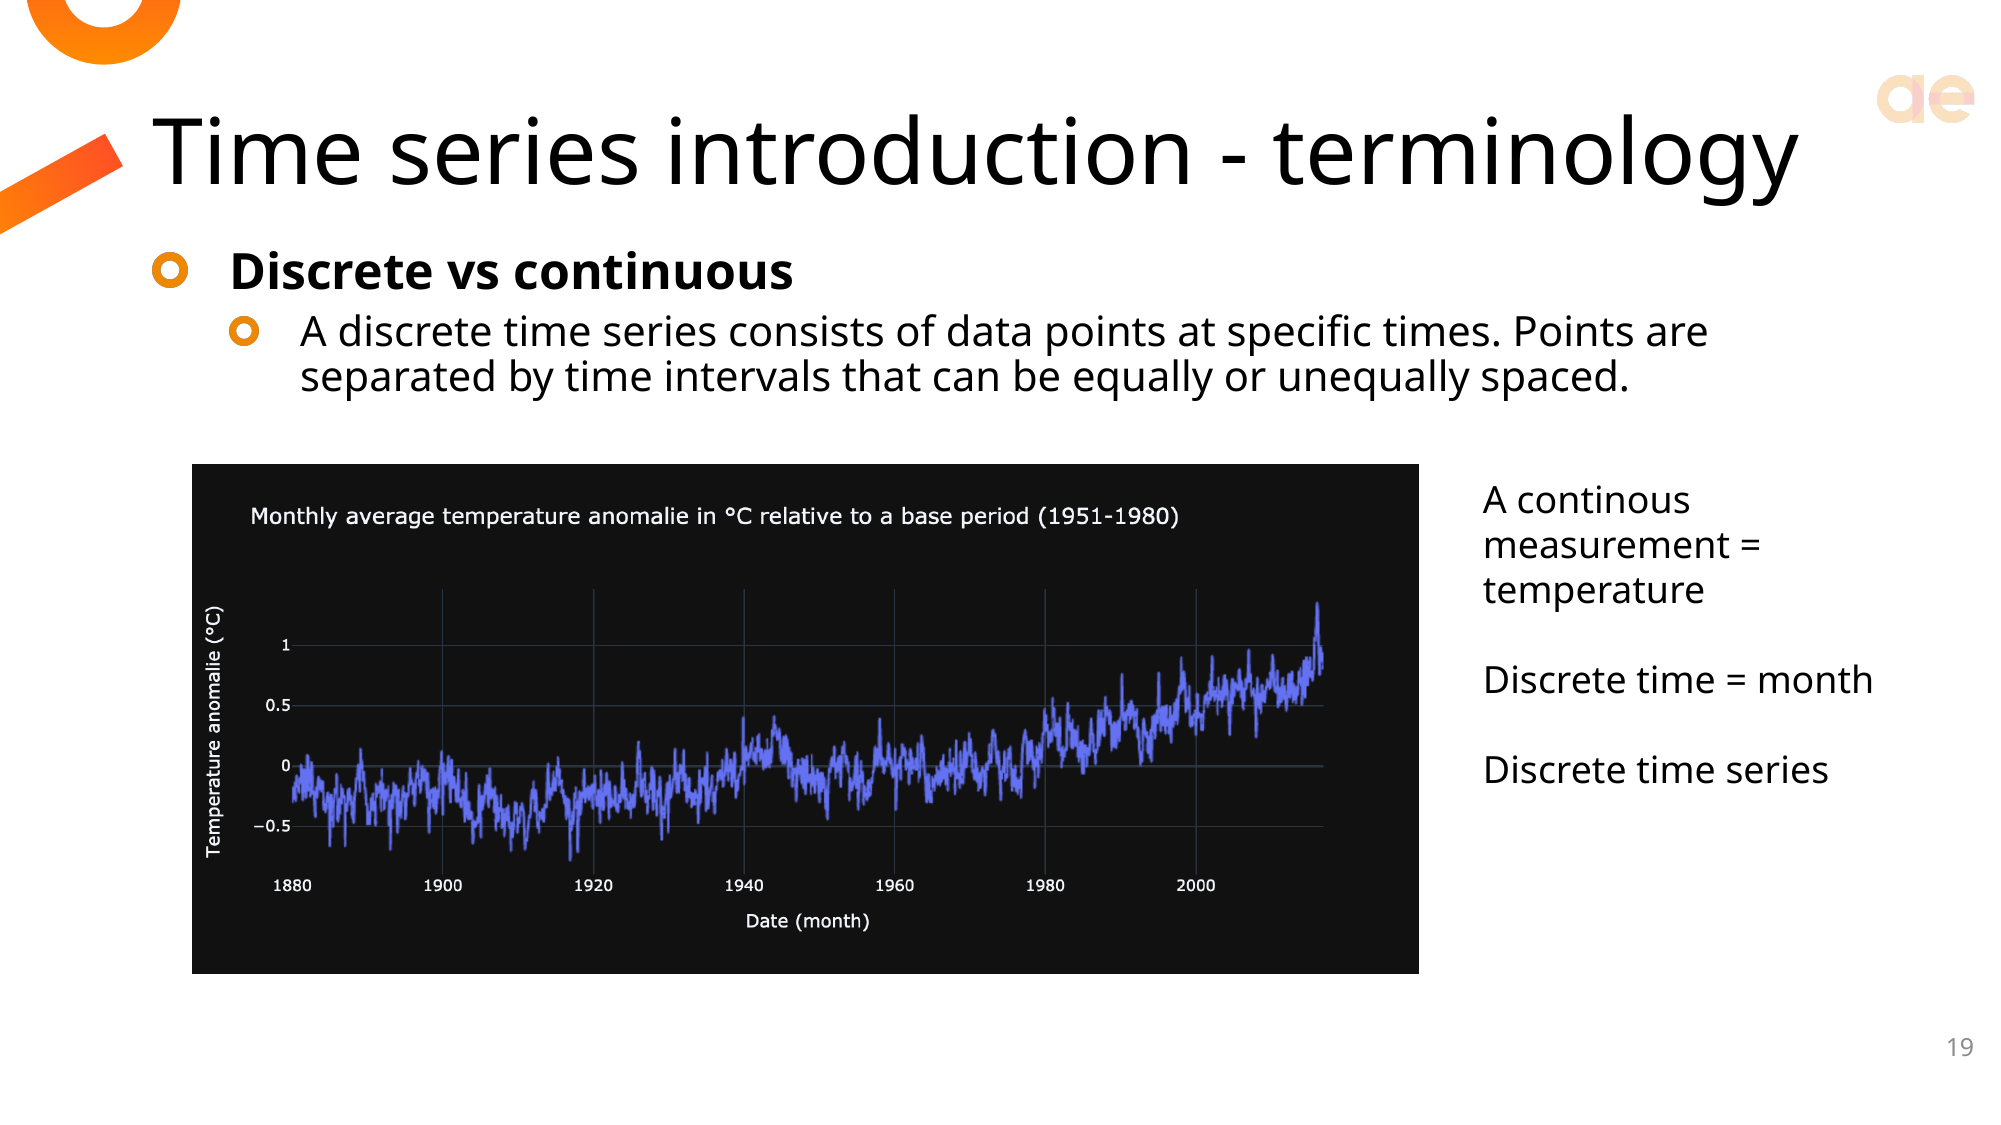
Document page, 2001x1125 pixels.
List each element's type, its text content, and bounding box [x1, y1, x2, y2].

title Time series introduction - terminology [137, 79, 1863, 212]
picture [152, 252, 188, 288]
slide_number 19 [1726, 1019, 1975, 1079]
picture [192, 464, 1419, 974]
text_box A continous measurement = temperature Discrete time = month Discrete time series [1468, 469, 1918, 799]
picture [229, 316, 259, 346]
picture [1877, 75, 1975, 123]
list Discrete vs continuous A discrete time series consists of data points at specific times. Points are separated by time intervals that can be equally or unequally spaced. [137, 238, 1863, 1014]
